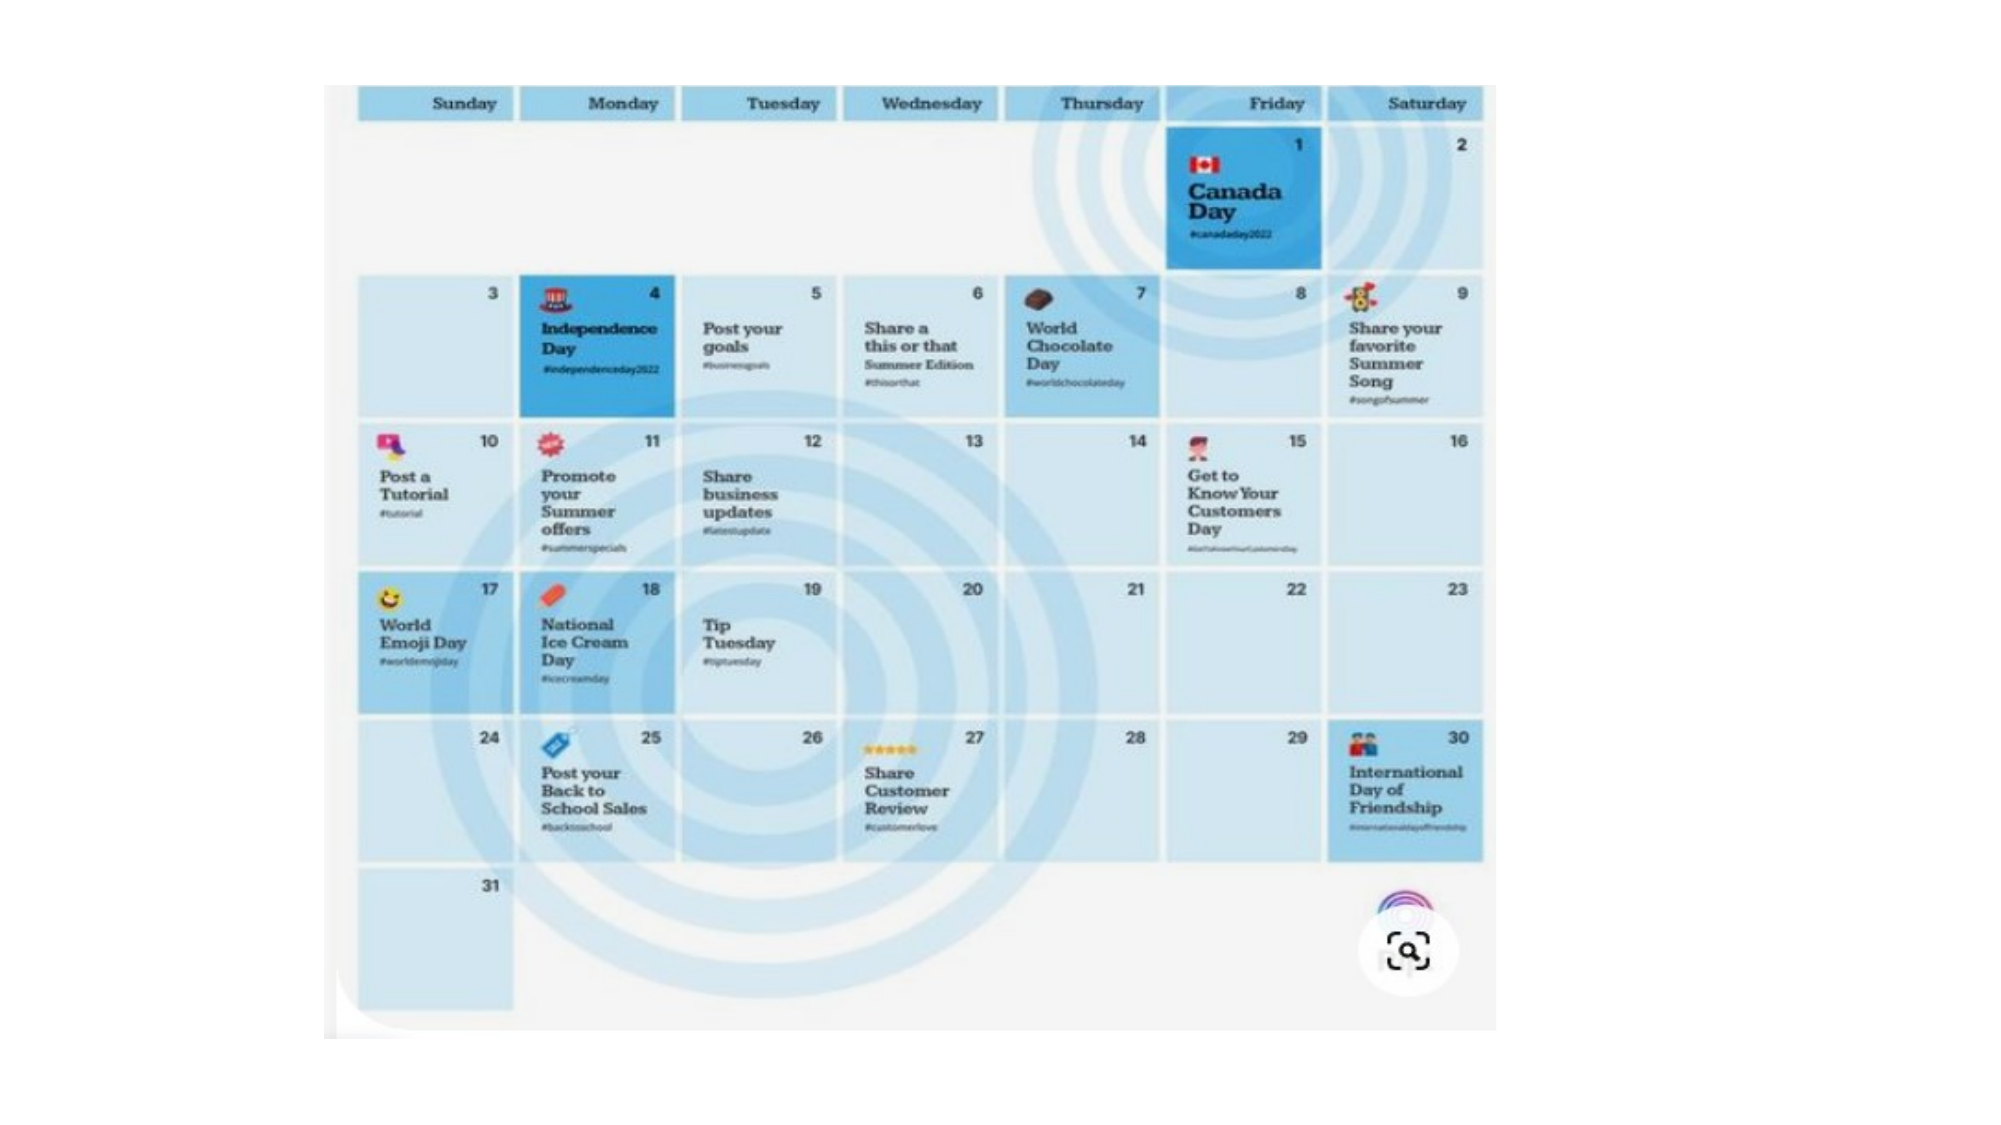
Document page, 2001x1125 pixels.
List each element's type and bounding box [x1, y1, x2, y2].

picture [322, 85, 1497, 1103]
